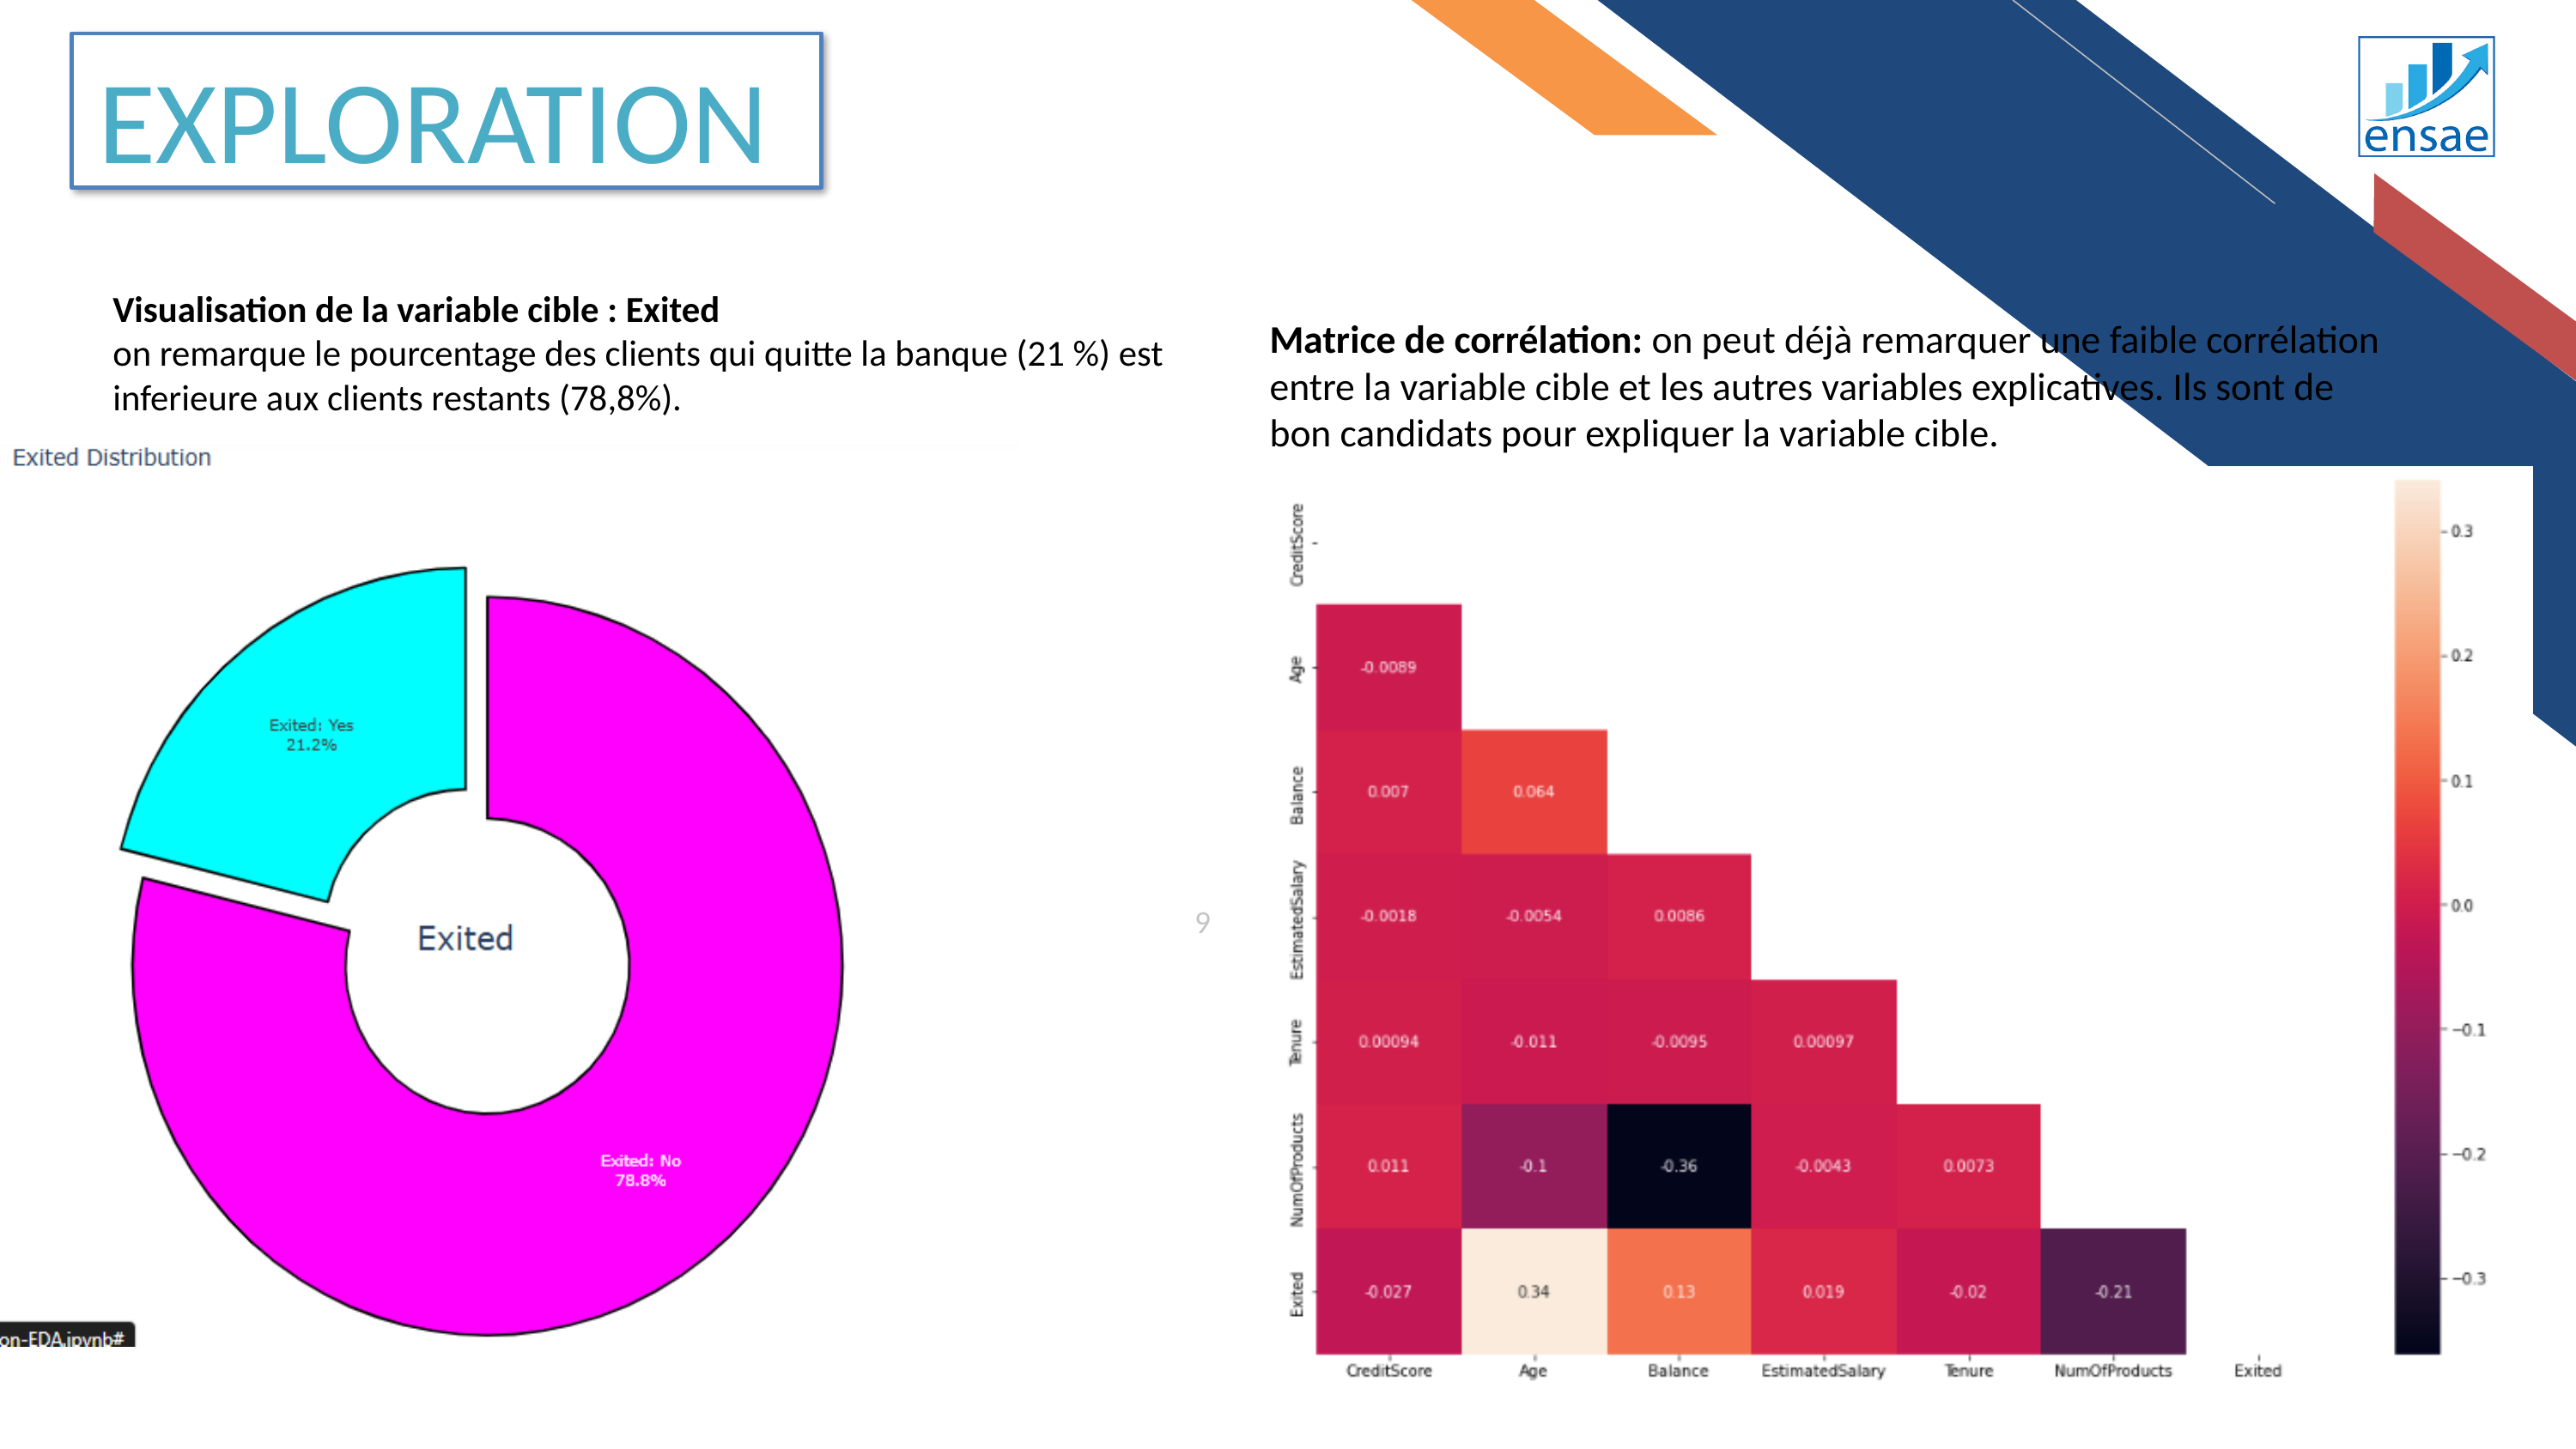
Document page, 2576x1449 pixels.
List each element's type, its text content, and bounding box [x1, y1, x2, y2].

title EXPLORATION [70, 32, 823, 189]
picture [0, 445, 1020, 1347]
list Visualisation de la variable cible : Exited on remarque le pourcentage des clients qui quitte la banque (21 %) est inferieure aux clients restants (78,8%). [100, 278, 1256, 425]
picture [1277, 466, 2534, 1401]
picture [2354, 33, 2500, 162]
slide_number 9 [1023, 894, 1224, 947]
list Matrice de corrélation: on peut déjà remarquer une faible corrélation entre la variable cible et les autres variables explicatives. Ils sont de bon candidats pour expliquer la variable cible. [1256, 275, 2414, 462]
